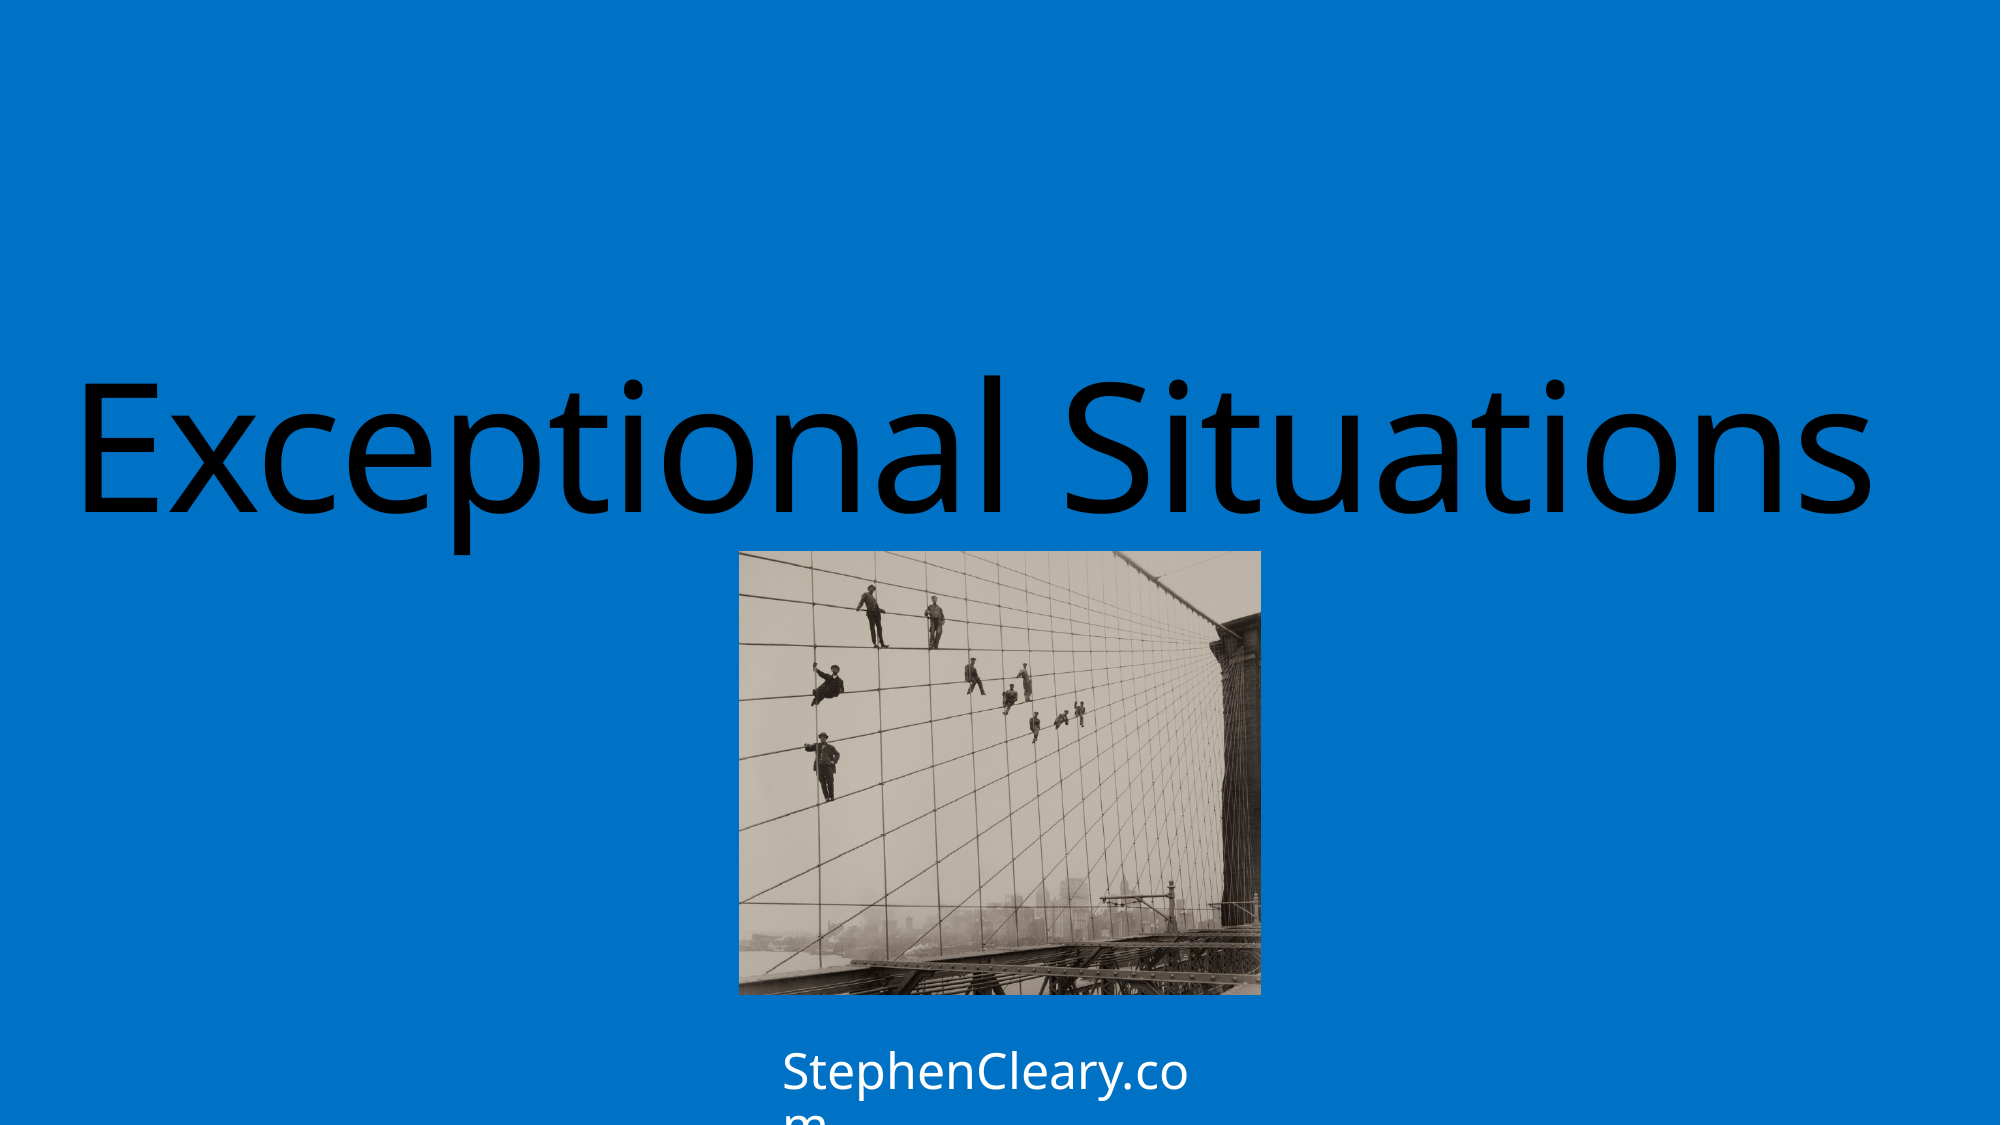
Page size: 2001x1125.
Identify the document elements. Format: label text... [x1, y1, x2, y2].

title Exceptional Situations [44, 341, 1956, 637]
picture [738, 551, 1262, 995]
